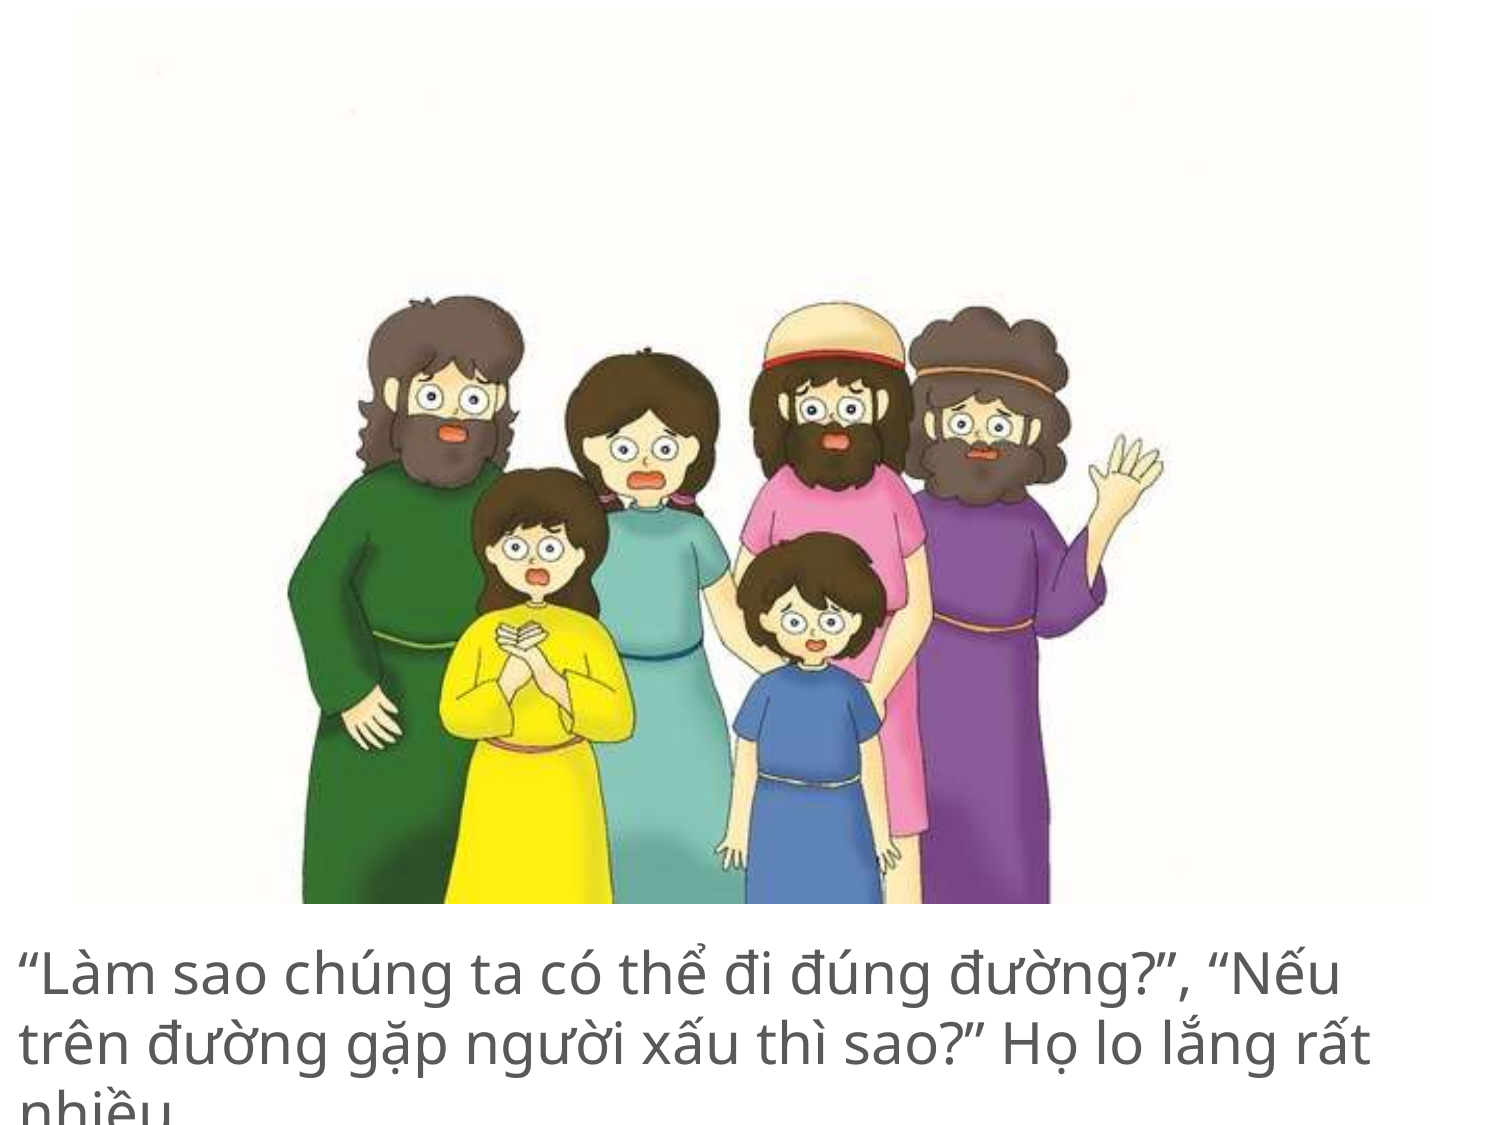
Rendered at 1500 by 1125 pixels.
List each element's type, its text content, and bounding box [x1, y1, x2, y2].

text_box “Làm sao chúng ta có thể đi đúng đường?”, “Nếu trên đường gặp người xấu thì sao?” Họ lo lắng rất nhiều. [4, 928, 1475, 1125]
picture [74, 10, 1426, 905]
